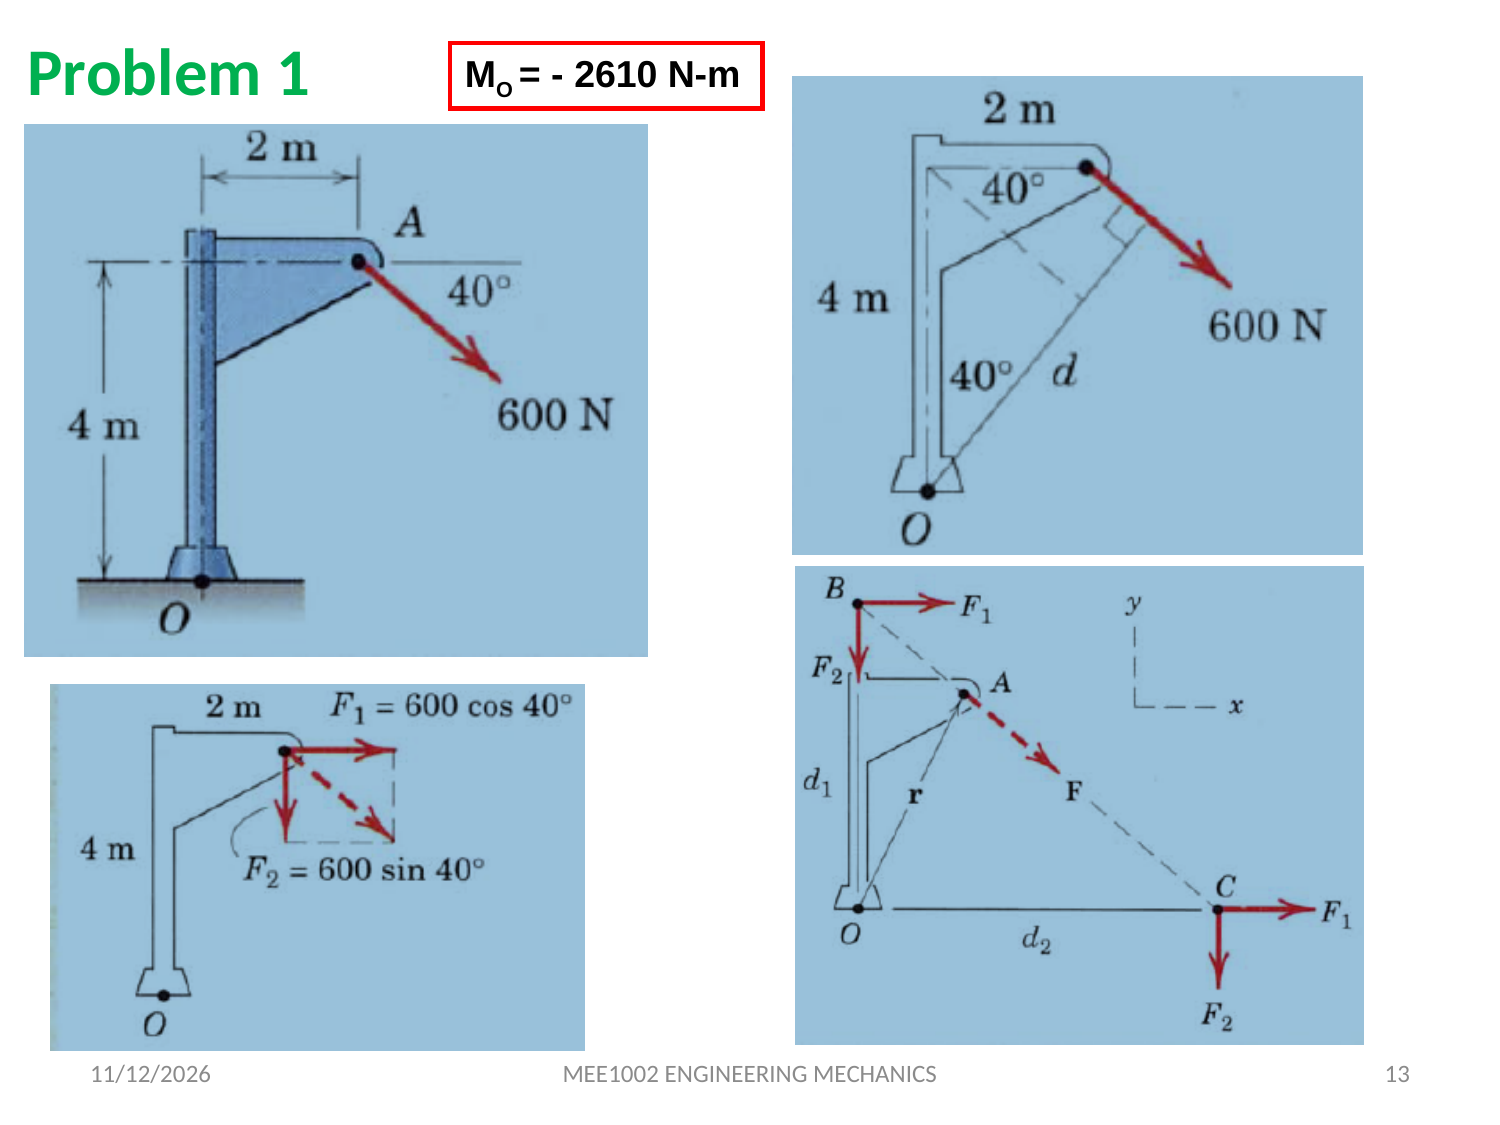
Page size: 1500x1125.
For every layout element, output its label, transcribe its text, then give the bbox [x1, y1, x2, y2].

slide_number 16-Jun-22 [75, 1059, 425, 1103]
slide_number 13 [1074, 1042, 1425, 1103]
footer MEE1002 ENGINEERING MECHANICS [512, 1042, 988, 1103]
picture [795, 566, 1365, 1046]
picture [49, 684, 585, 1051]
title Problem 1 [12, 12, 375, 125]
picture [24, 124, 648, 657]
picture [791, 76, 1363, 556]
text_box MO = - 2610 N-m [449, 42, 763, 109]
